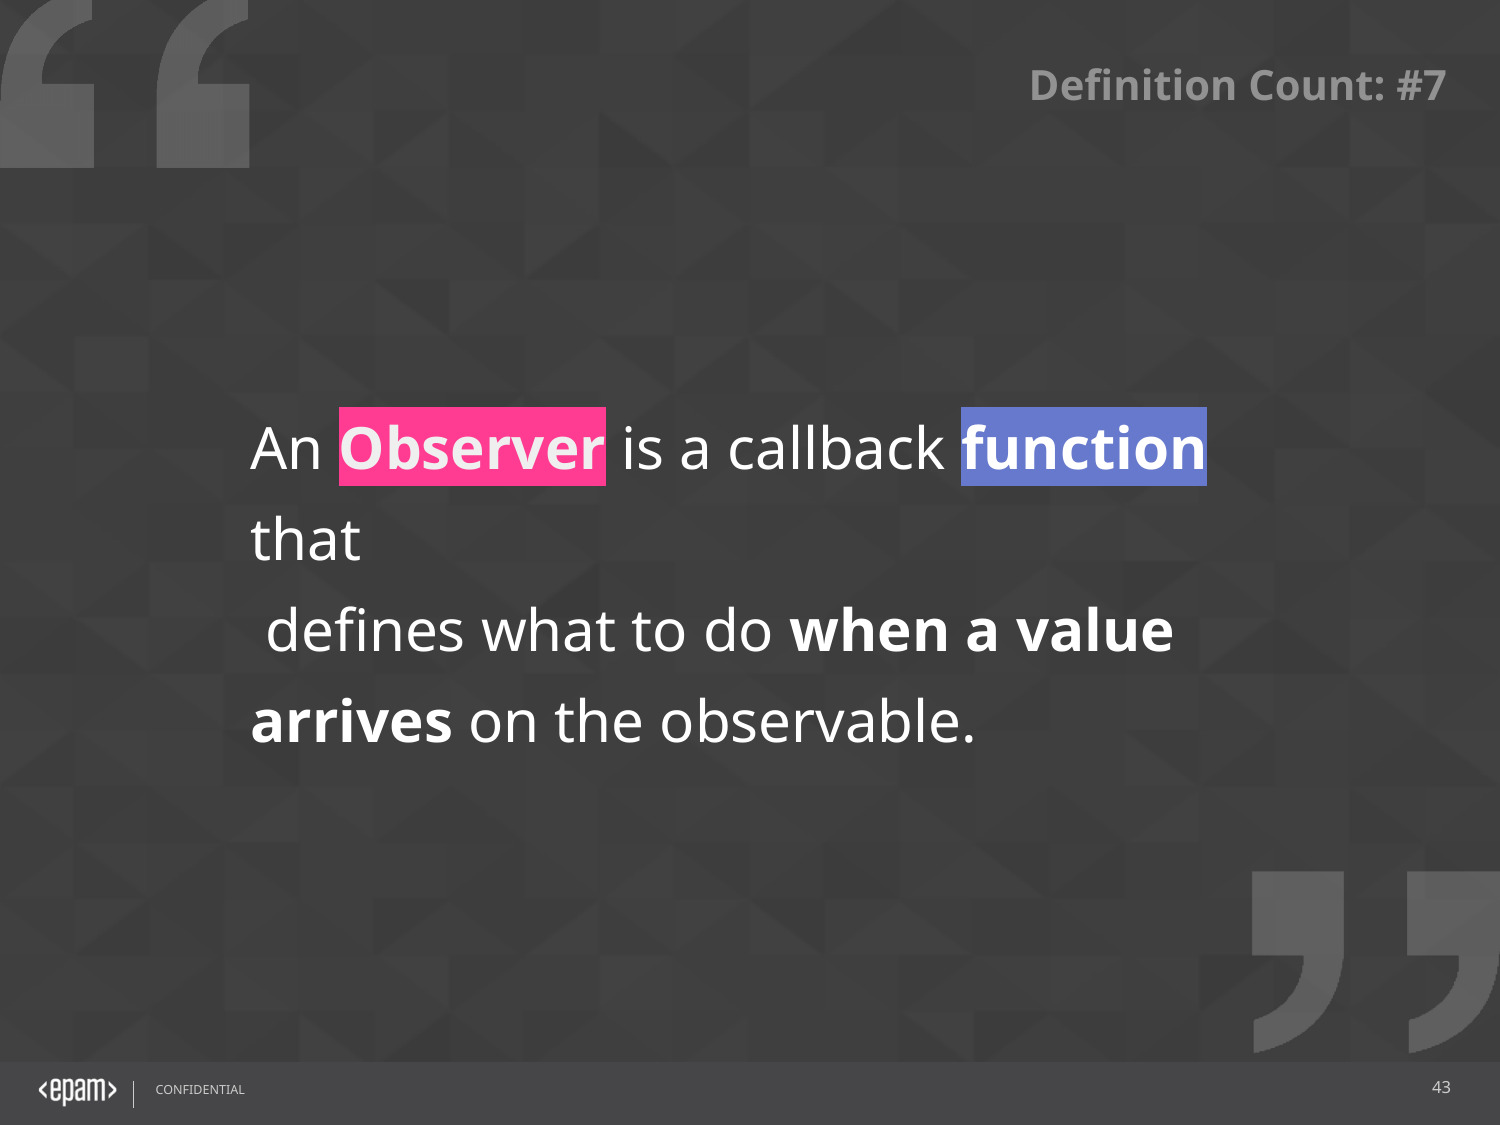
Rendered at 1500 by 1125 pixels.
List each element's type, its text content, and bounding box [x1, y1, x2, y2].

text_box Definition Count: #7 [855, 33, 1463, 190]
picture [0, 0, 1500, 1062]
list An Observer is a callback function that defines what to do when a value arrives on the observable. [175, 236, 1325, 964]
picture [38, 1078, 117, 1107]
